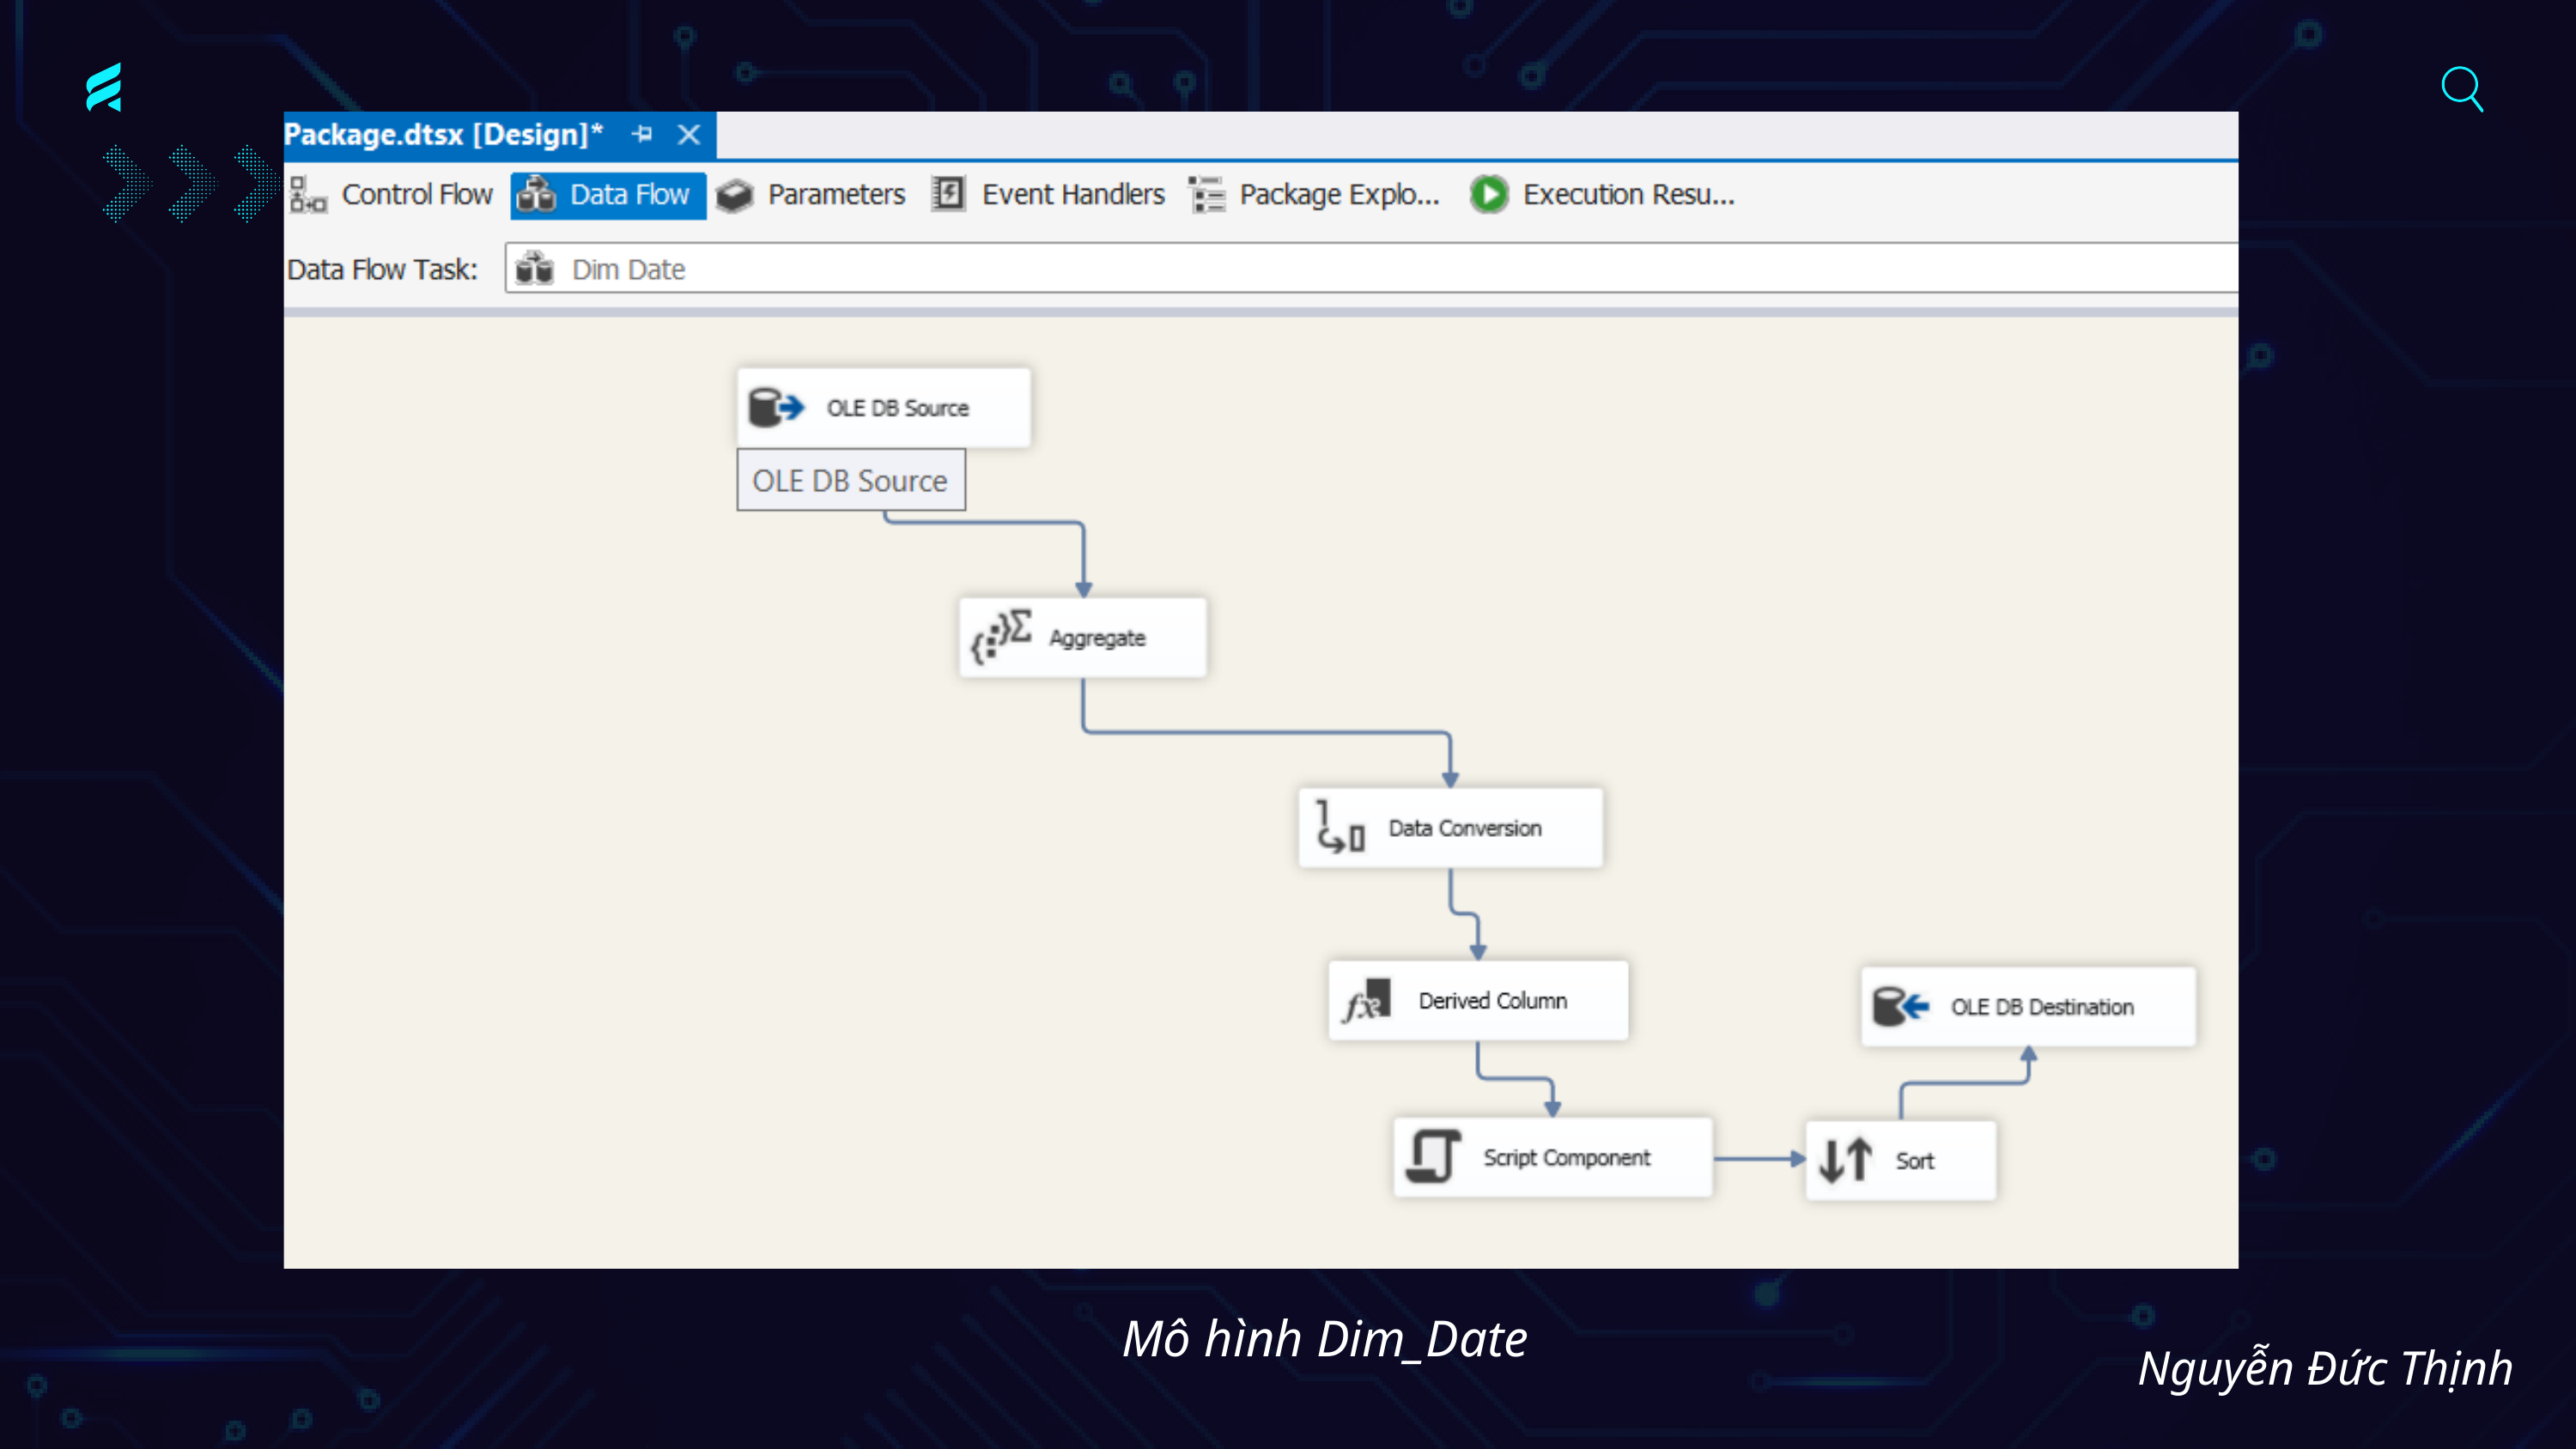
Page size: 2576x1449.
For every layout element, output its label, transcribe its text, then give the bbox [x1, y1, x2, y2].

text_box [0, 0, 2576, 1449]
text_box [234, 144, 283, 224]
text_box [168, 144, 219, 224]
text_box [283, 112, 2239, 1269]
text_box [2439, 64, 2484, 112]
text_box [84, 62, 121, 112]
text_box [102, 144, 153, 224]
text_box Nguyễn Đức Thịnh [2133, 1330, 2519, 1395]
text_box Mô hình Dim_Date [966, 1296, 1685, 1437]
